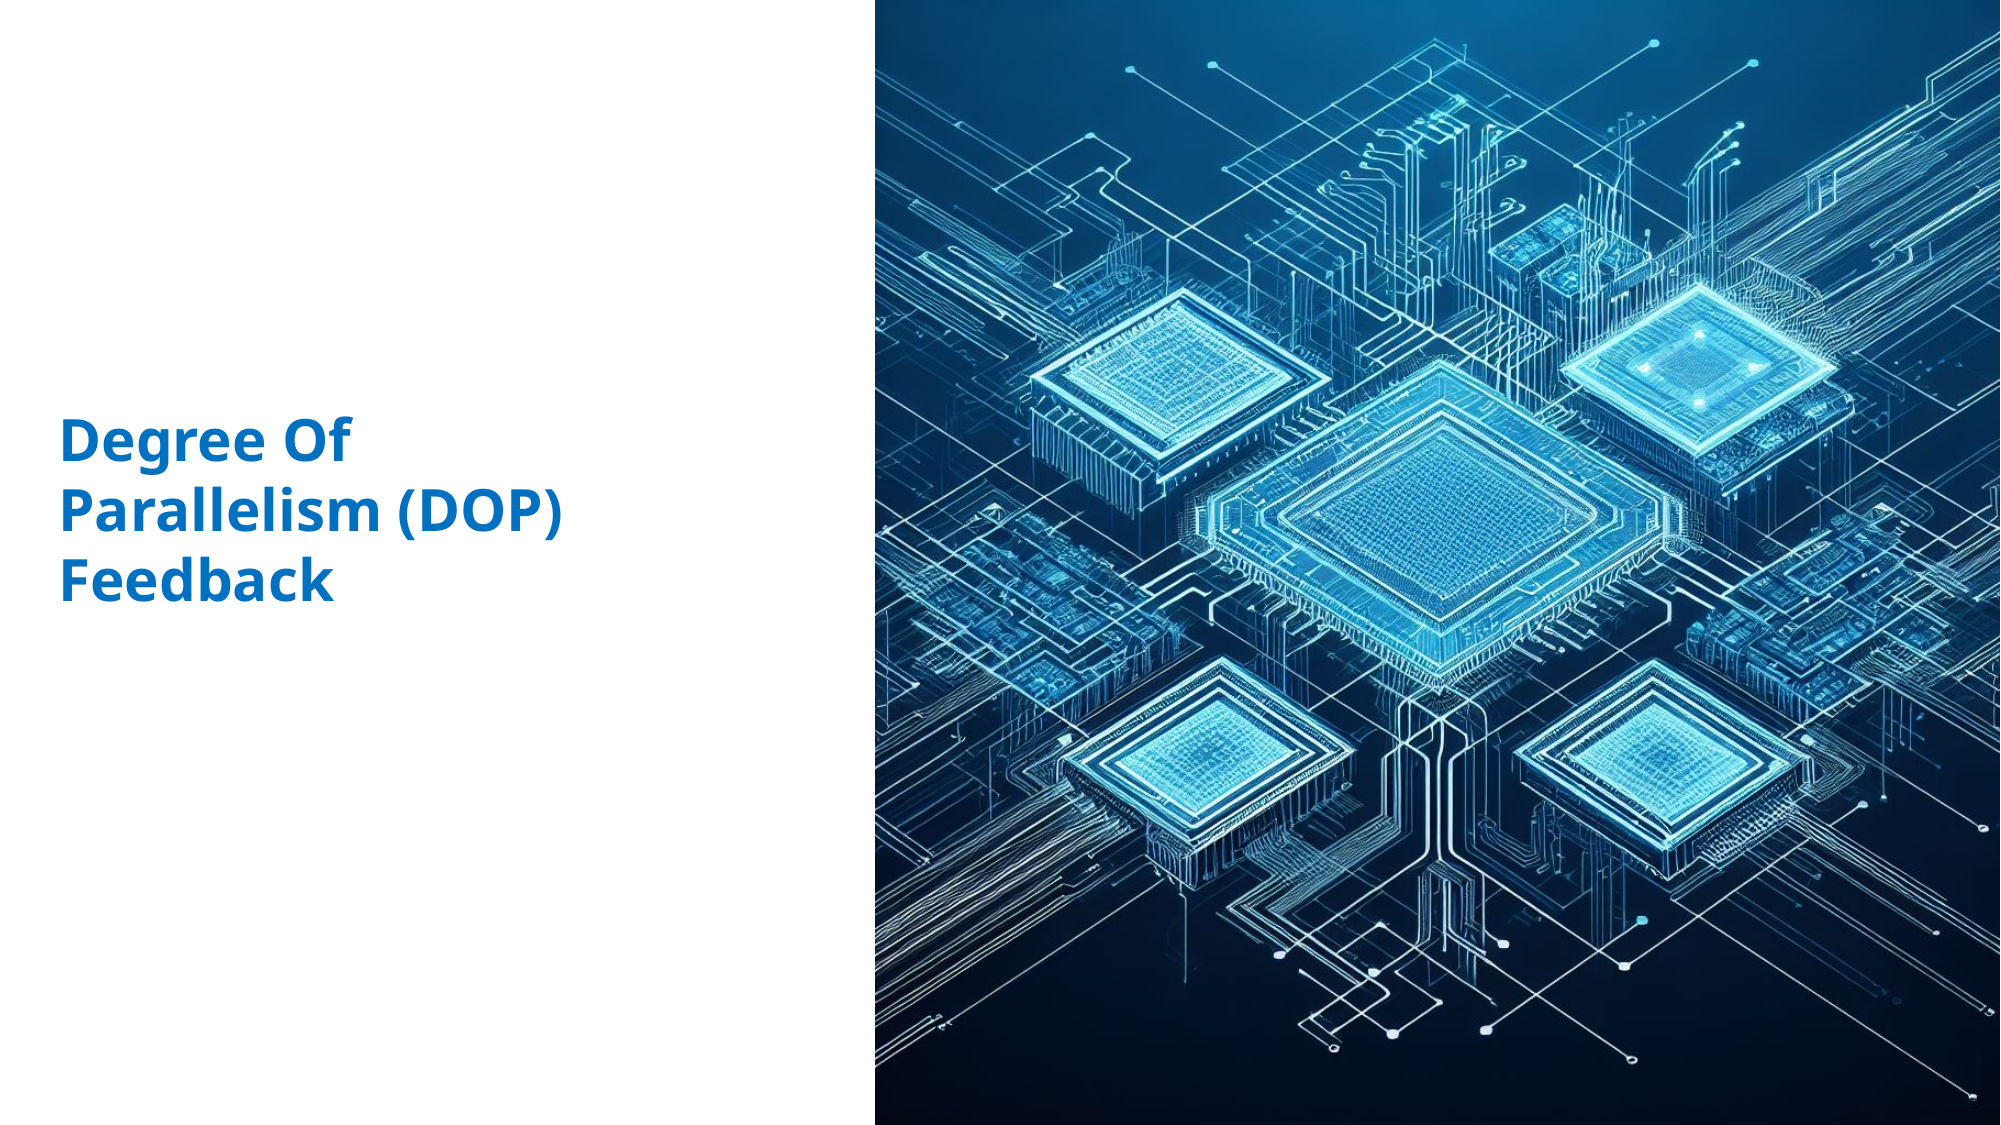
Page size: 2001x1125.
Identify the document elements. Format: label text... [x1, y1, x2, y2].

picture [874, 0, 2000, 1125]
text_box Degree Of Parallelism (DOP) Feedback [43, 395, 682, 621]
